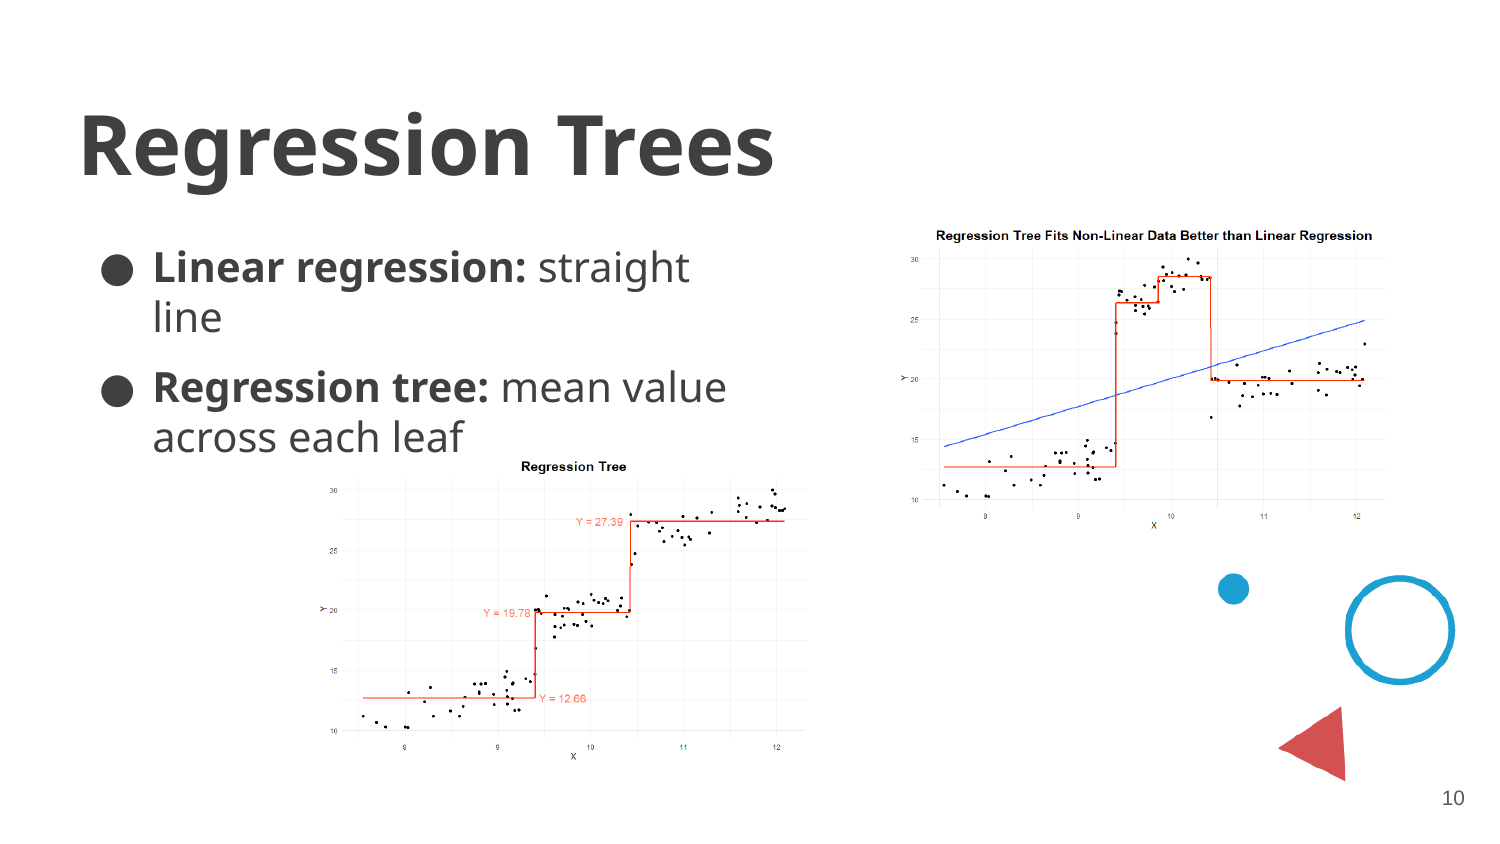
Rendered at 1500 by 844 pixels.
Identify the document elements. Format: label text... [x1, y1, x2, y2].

picture [896, 225, 1500, 838]
title Regression Trees [62, 77, 1246, 172]
text_box Linear regression: straight line Regression tree: mean value across each leaf [62, 225, 761, 837]
picture [315, 456, 810, 766]
